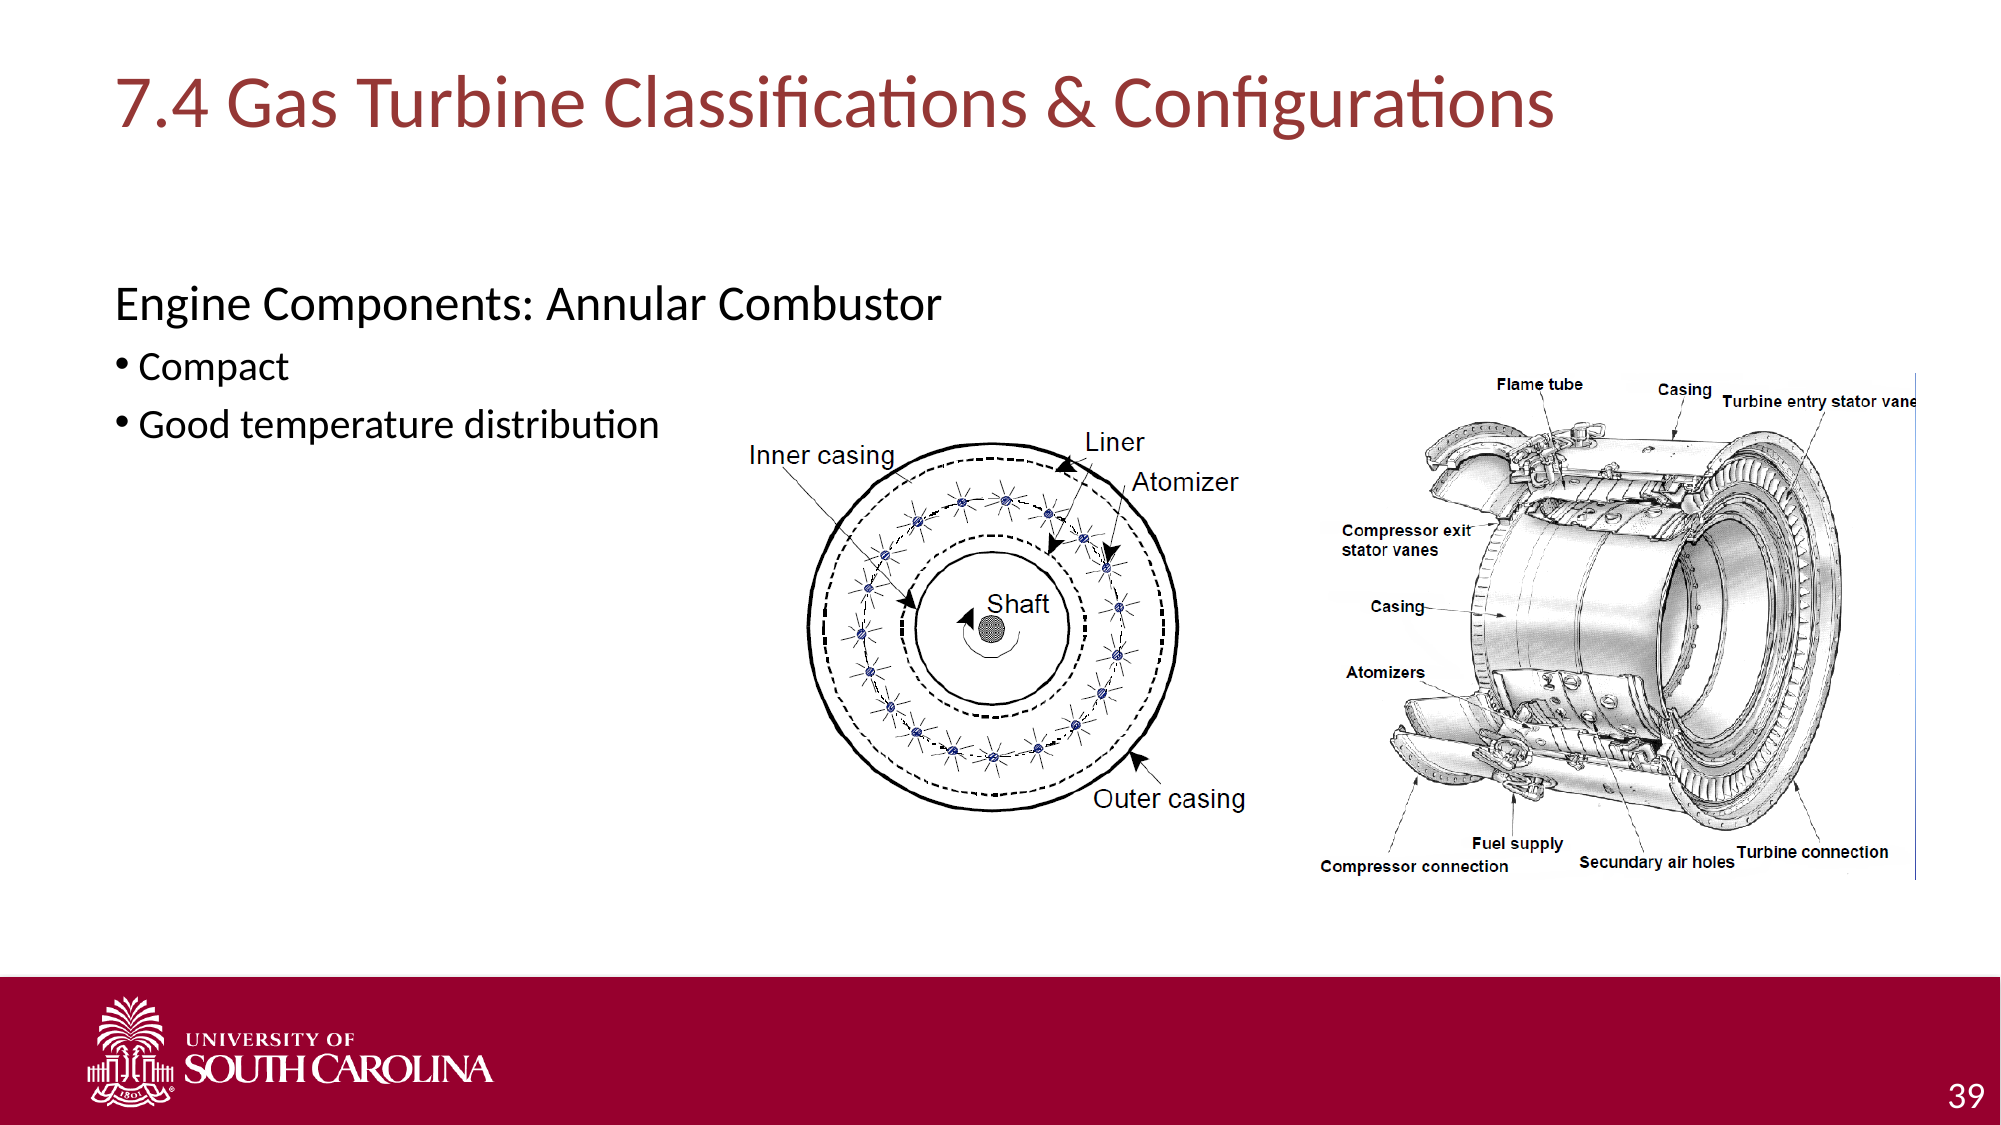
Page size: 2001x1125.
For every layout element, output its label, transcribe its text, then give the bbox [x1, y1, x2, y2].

picture [742, 424, 1258, 828]
title 7.4 Gas Turbine Classifications & Configurations [99, 45, 1900, 233]
picture [0, 979, 744, 1124]
picture [1320, 373, 1916, 880]
list Engine Components: Annular Combustor Compact Good temperature distribution [99, 262, 1900, 937]
